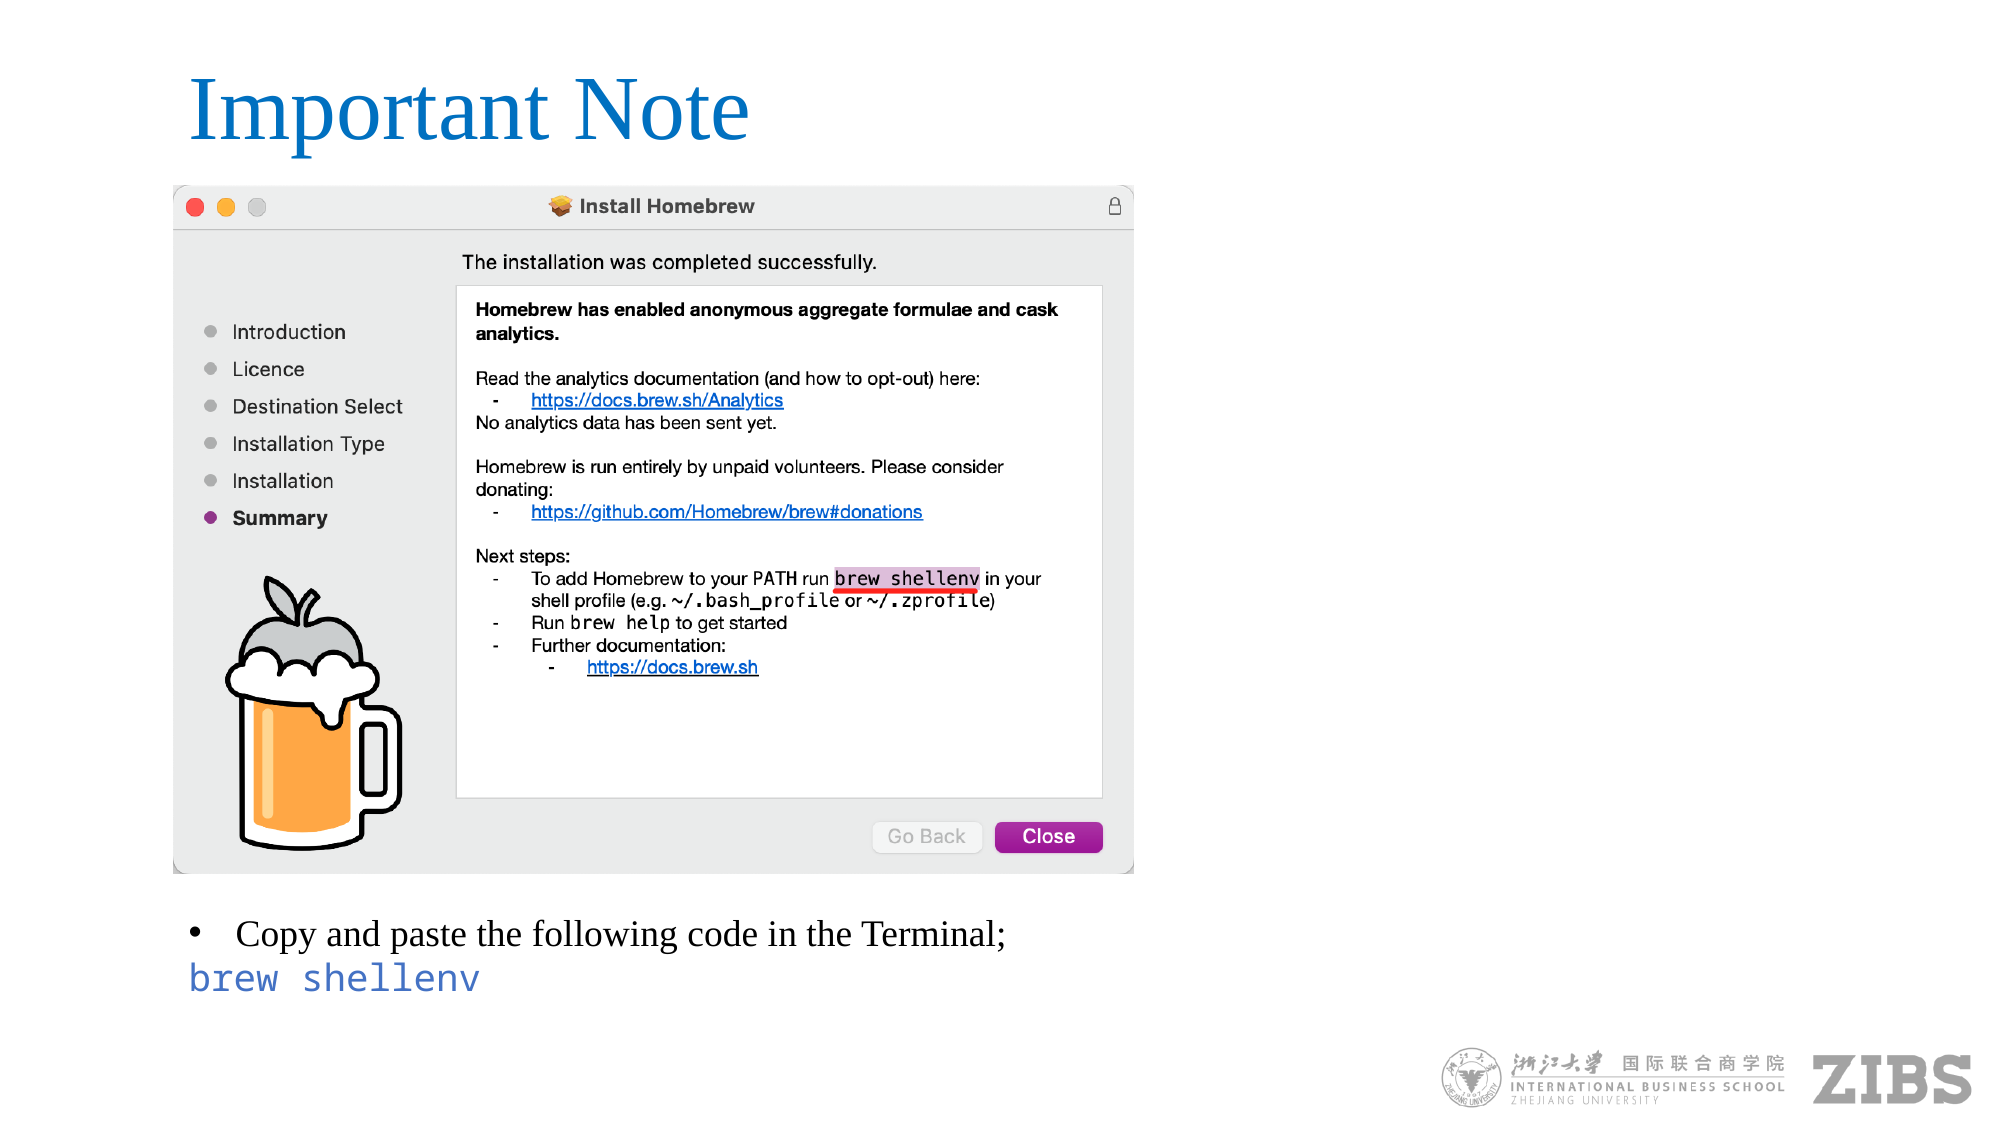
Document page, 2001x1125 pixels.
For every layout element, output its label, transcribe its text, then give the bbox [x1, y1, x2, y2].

picture [1412, 1028, 2000, 1125]
text_box Copy and paste the following code in the Terminal; brew shellenv [173, 901, 1052, 1007]
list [173, 185, 1135, 874]
text_box Important Note [173, 40, 797, 166]
